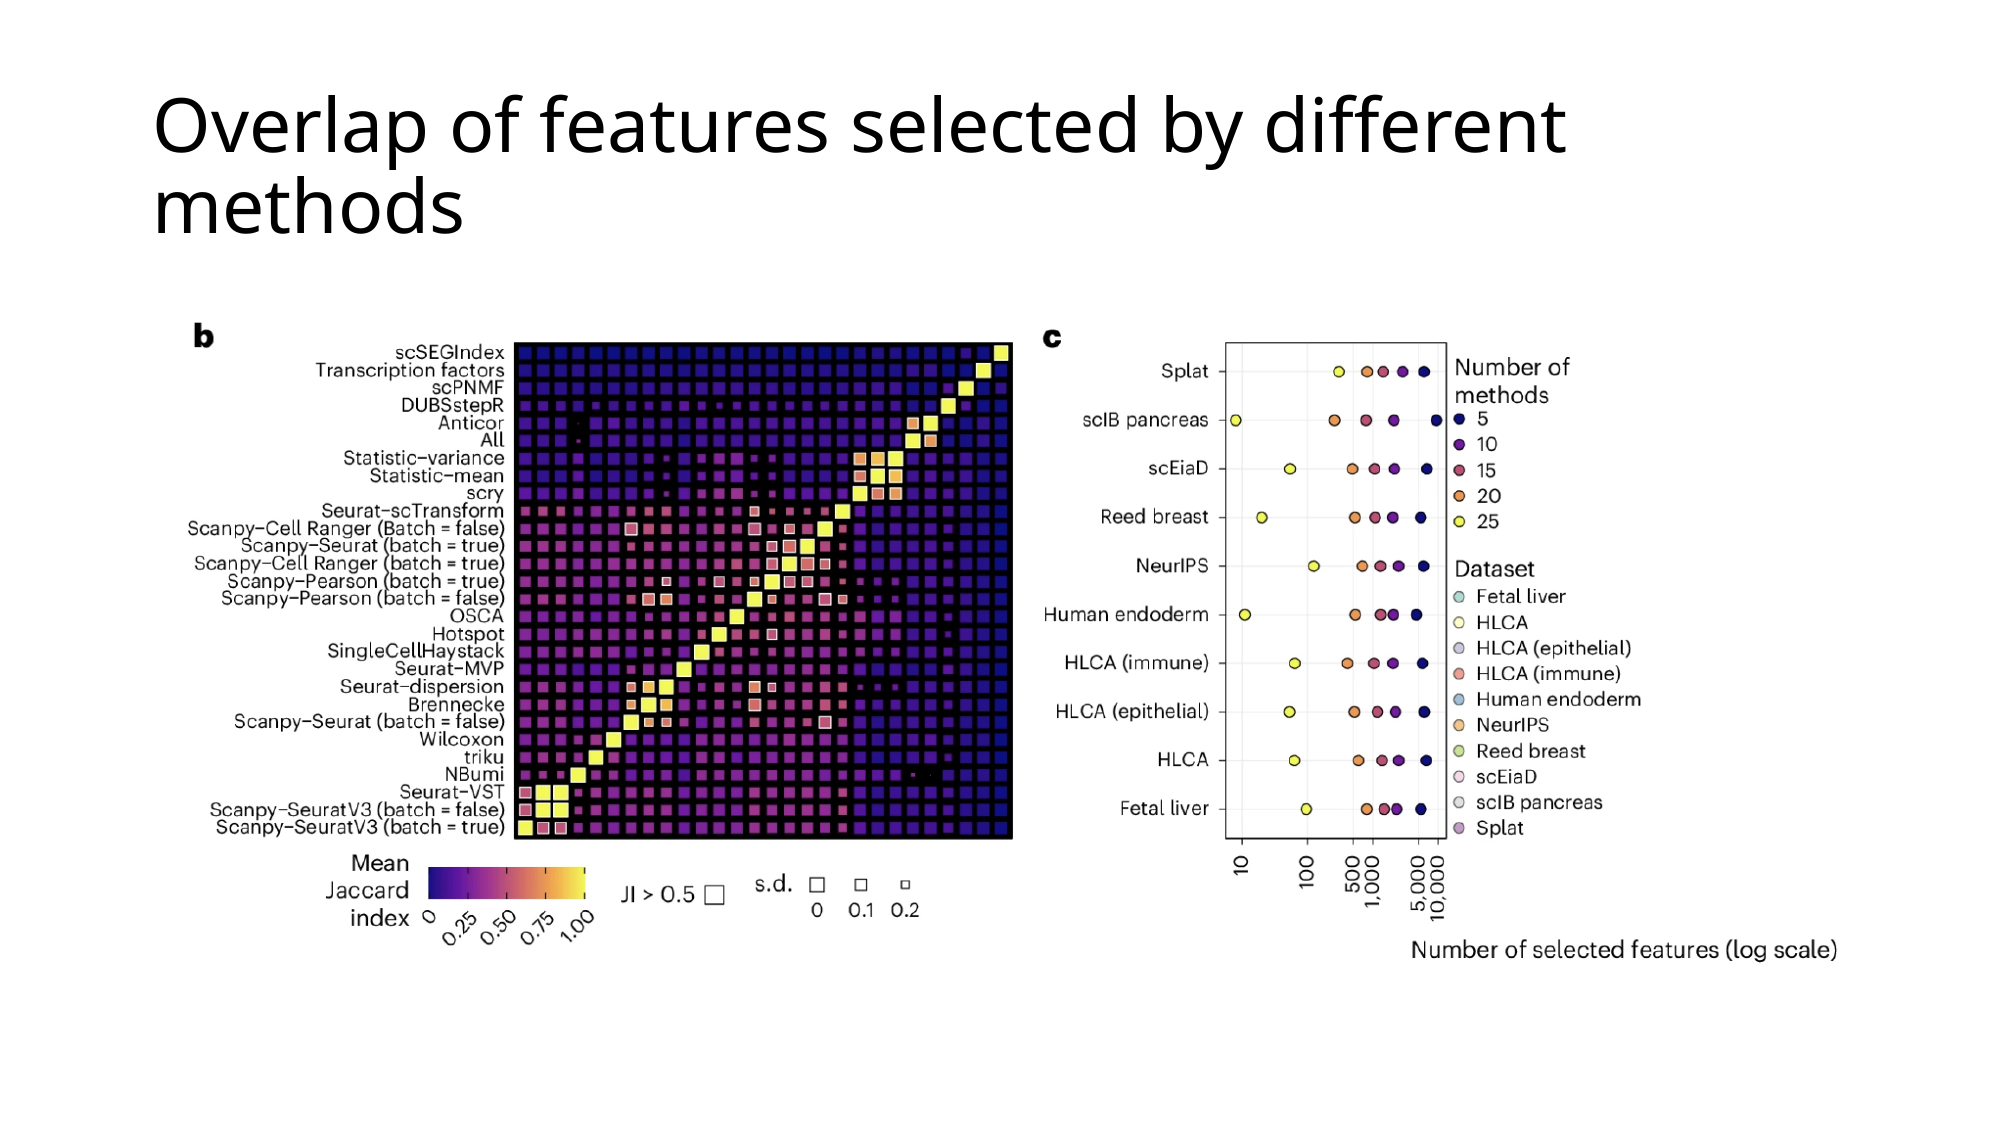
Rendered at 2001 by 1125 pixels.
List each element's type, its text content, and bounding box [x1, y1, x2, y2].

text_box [120, 277, 2000, 984]
title Overlap of features selected by different methods [137, 59, 1863, 277]
